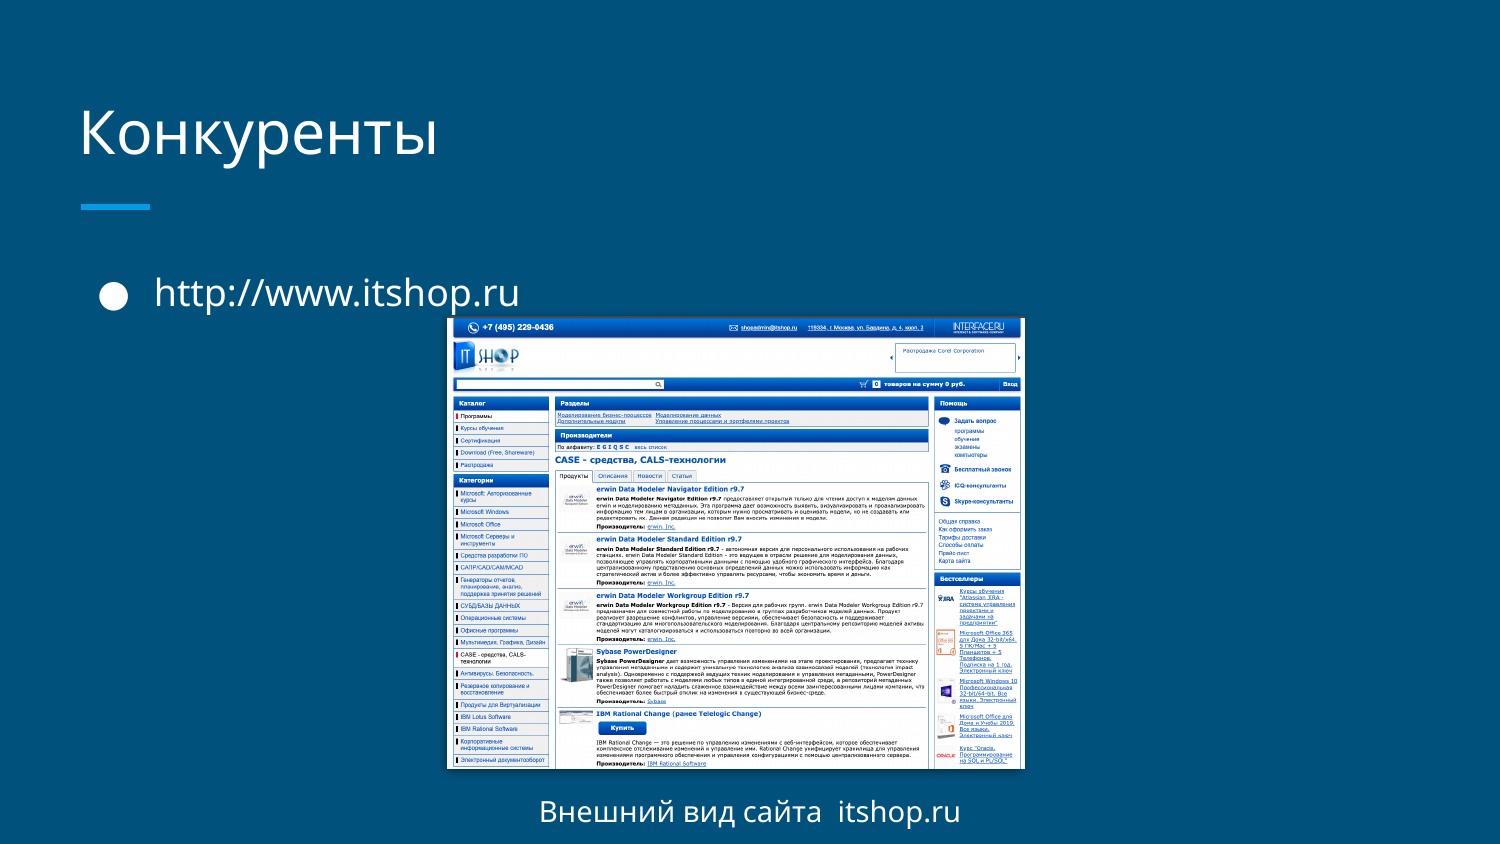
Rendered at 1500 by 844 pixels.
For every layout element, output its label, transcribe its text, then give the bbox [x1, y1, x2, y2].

text_box Внешний вид сайта itshop.ru [416, 778, 1084, 843]
picture [448, 317, 1025, 768]
list http://www.itshop.ru [63, 244, 1437, 342]
title Конкуренты [63, 75, 1437, 188]
